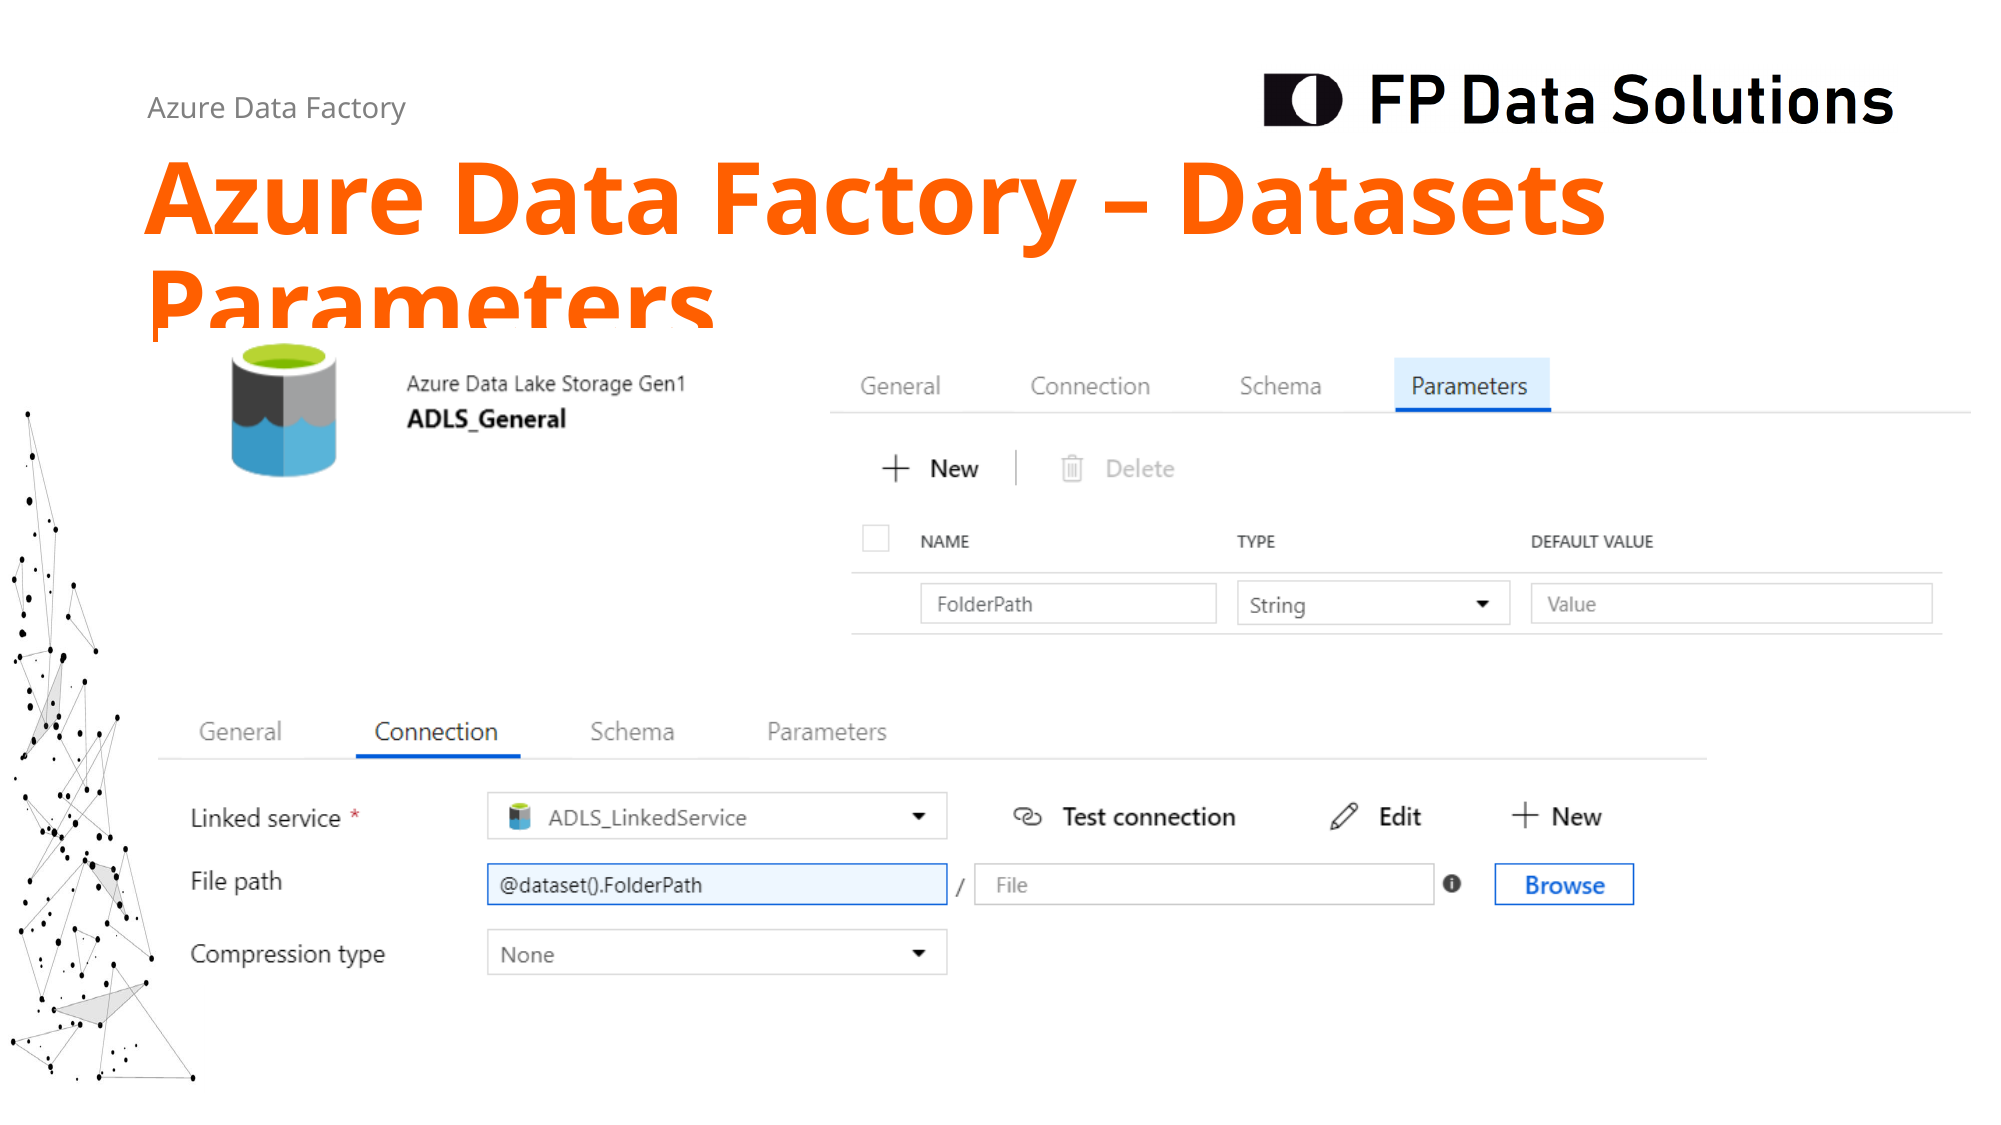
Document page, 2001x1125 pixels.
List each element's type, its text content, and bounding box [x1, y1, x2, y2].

picture [1257, 64, 1898, 133]
picture [0, 328, 1971, 1093]
list Azure Data Factory – Datasets Parameters [129, 140, 1868, 298]
